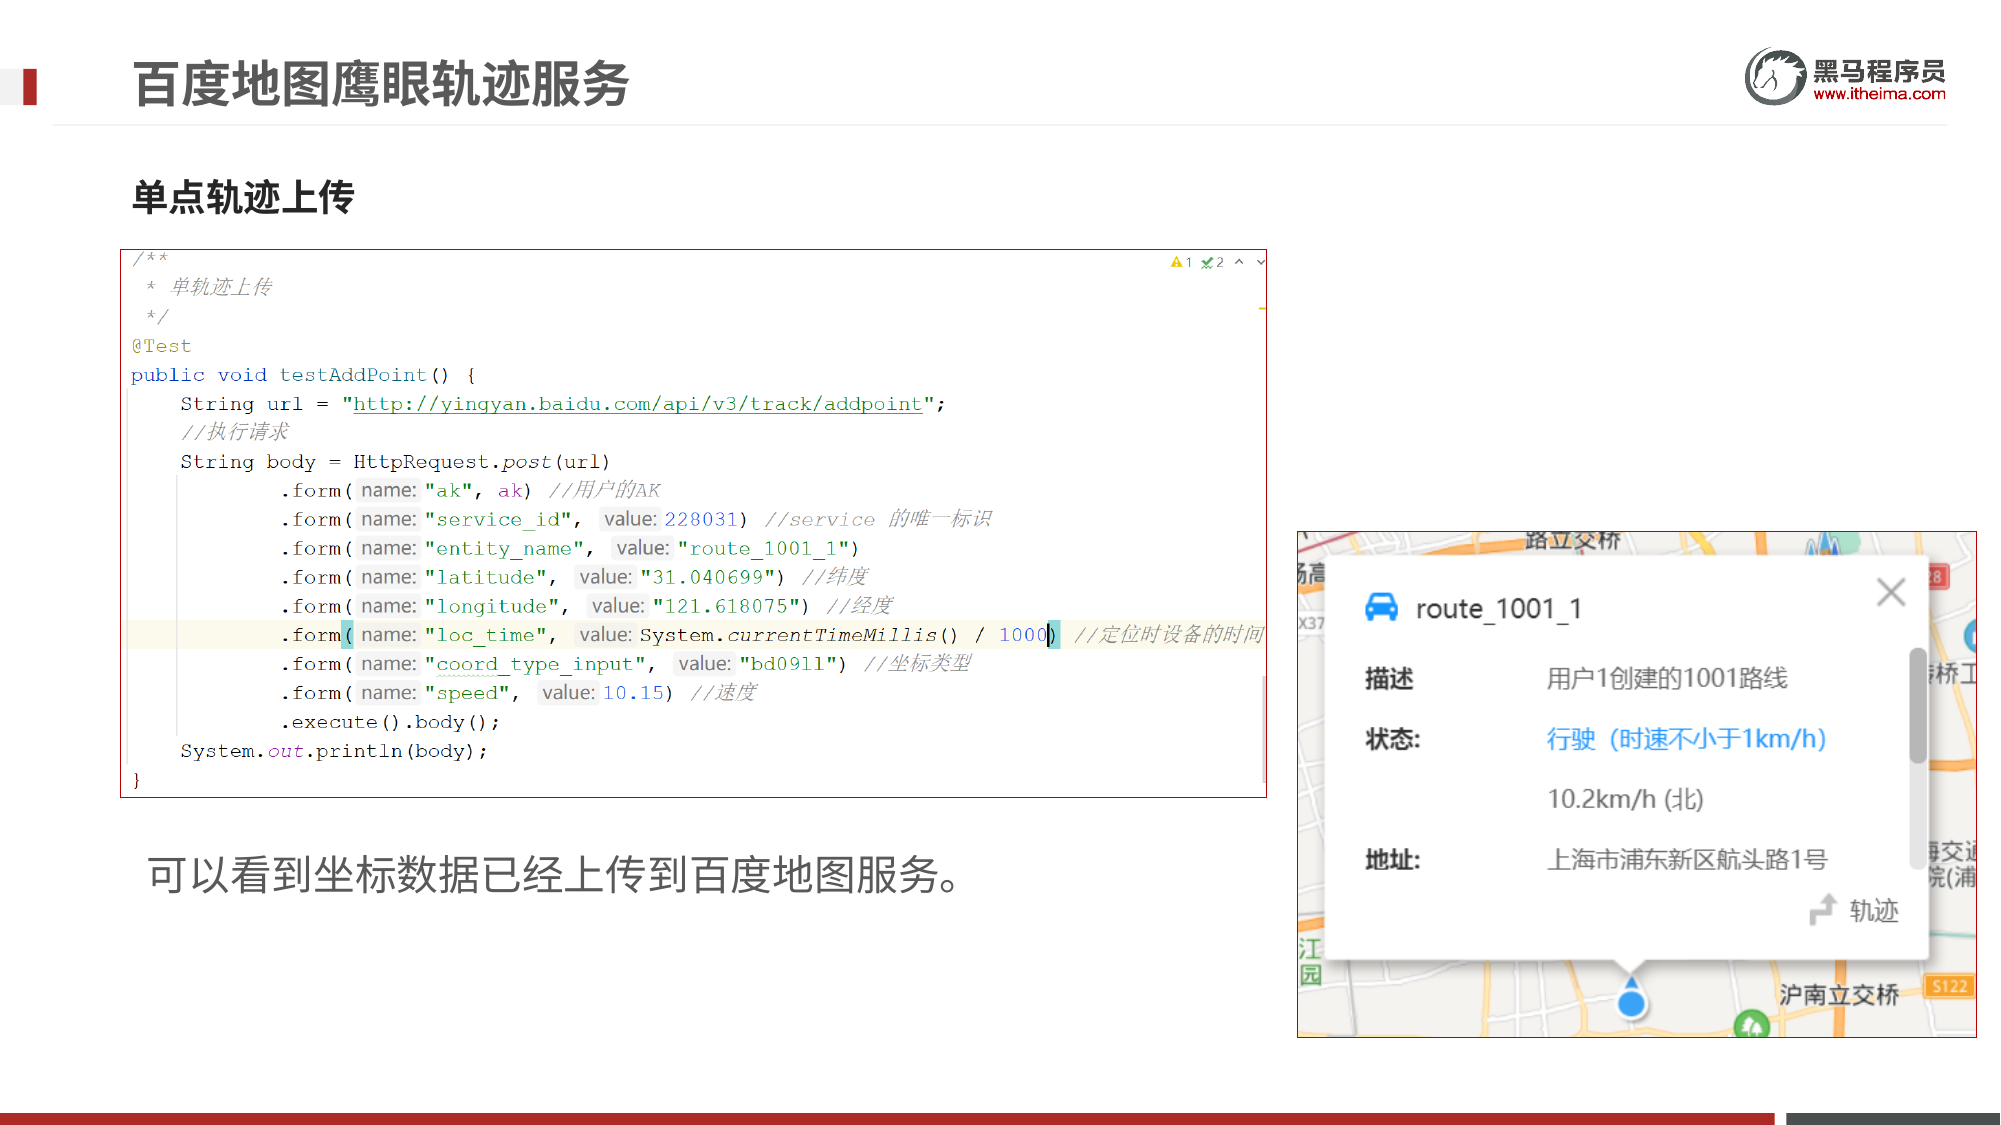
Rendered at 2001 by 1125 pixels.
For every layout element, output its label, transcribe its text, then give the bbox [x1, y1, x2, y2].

list 单点轨迹上传 [116, 154, 1880, 239]
text_box 可以看到坐标数据已经上传到百度地图服务。 [131, 841, 997, 906]
picture [119, 248, 1267, 798]
picture [1297, 531, 1977, 1039]
title 百度地图鹰眼轨迹服务 [116, 40, 1556, 125]
picture [1744, 46, 1946, 106]
